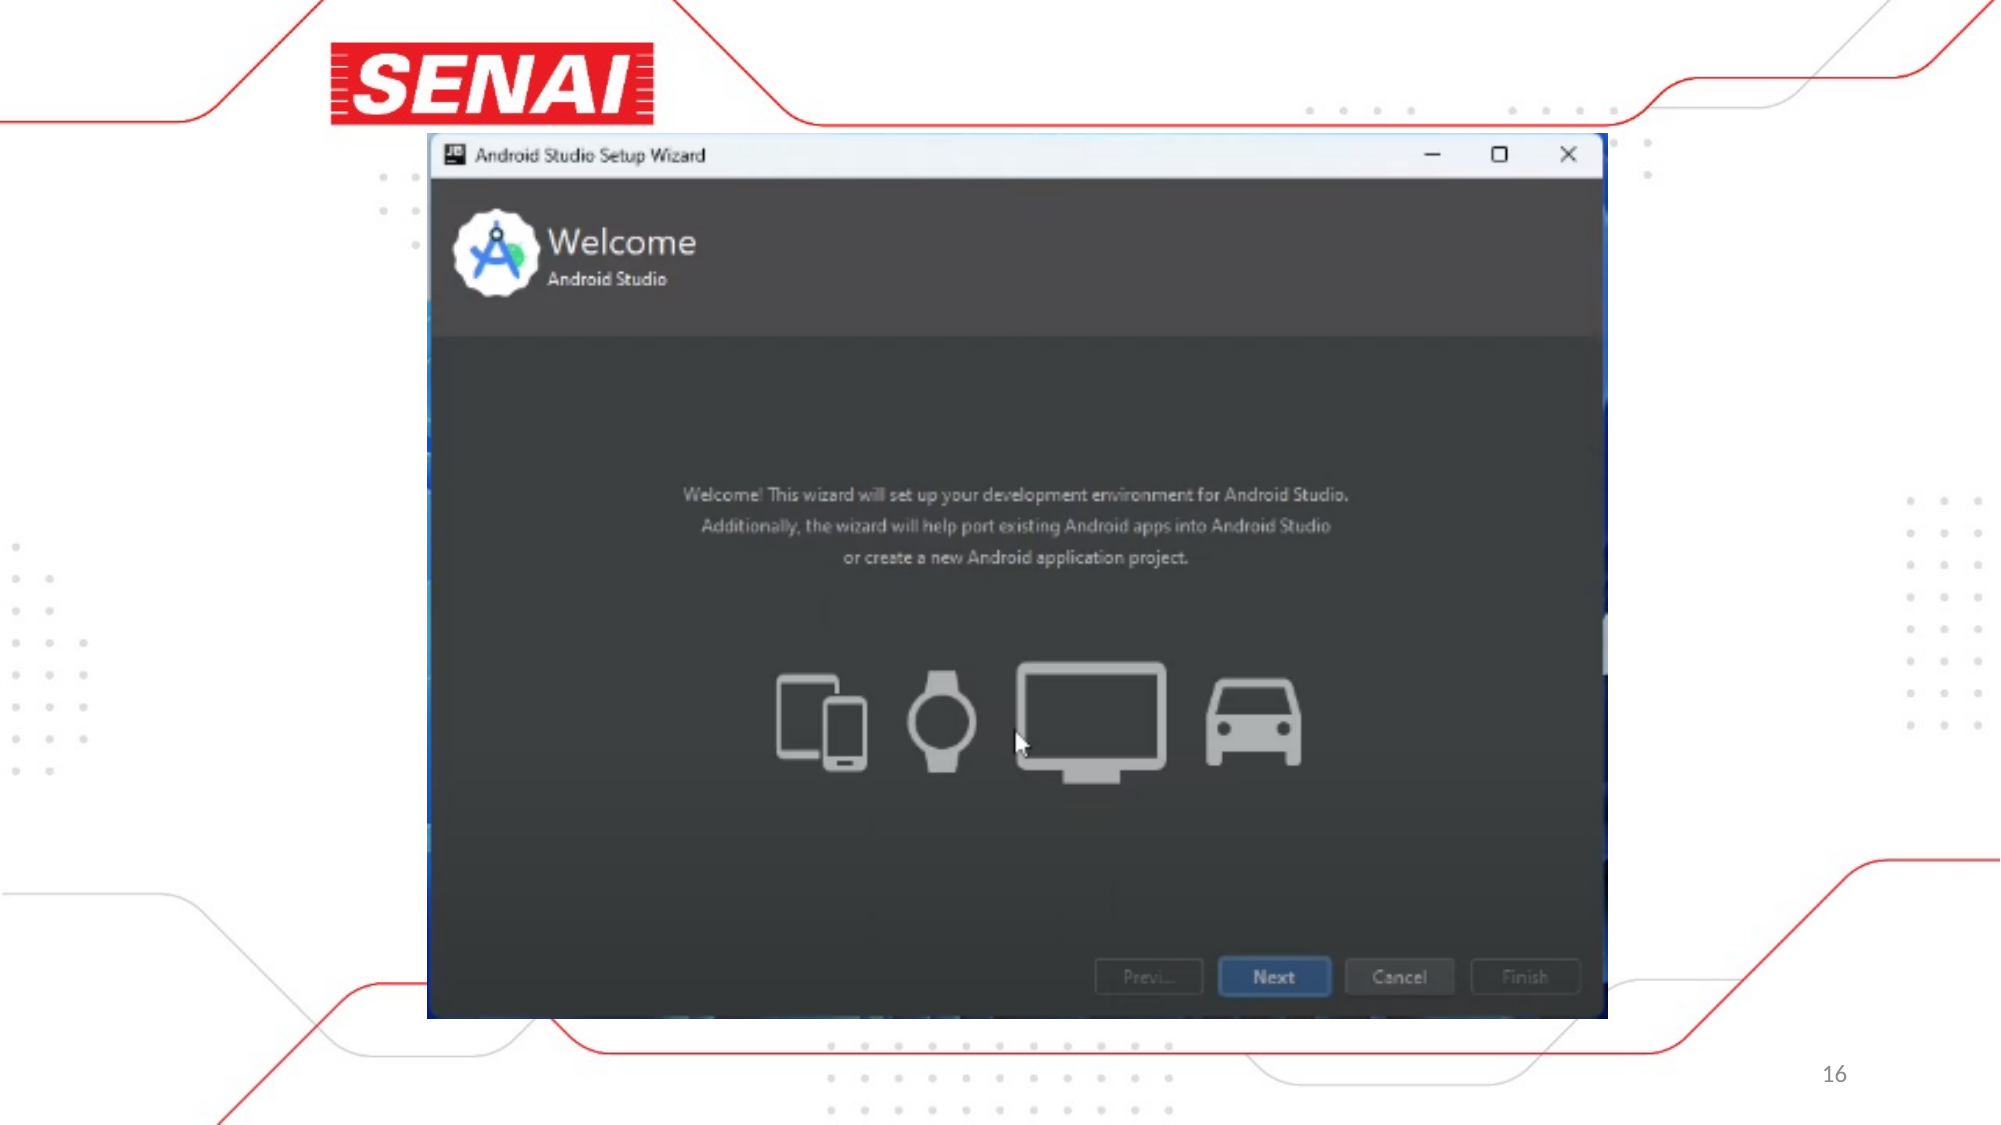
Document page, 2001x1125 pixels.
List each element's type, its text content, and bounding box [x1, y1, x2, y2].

picture [0, 0, 2001, 1125]
slide_number 16 [1412, 1042, 1863, 1103]
